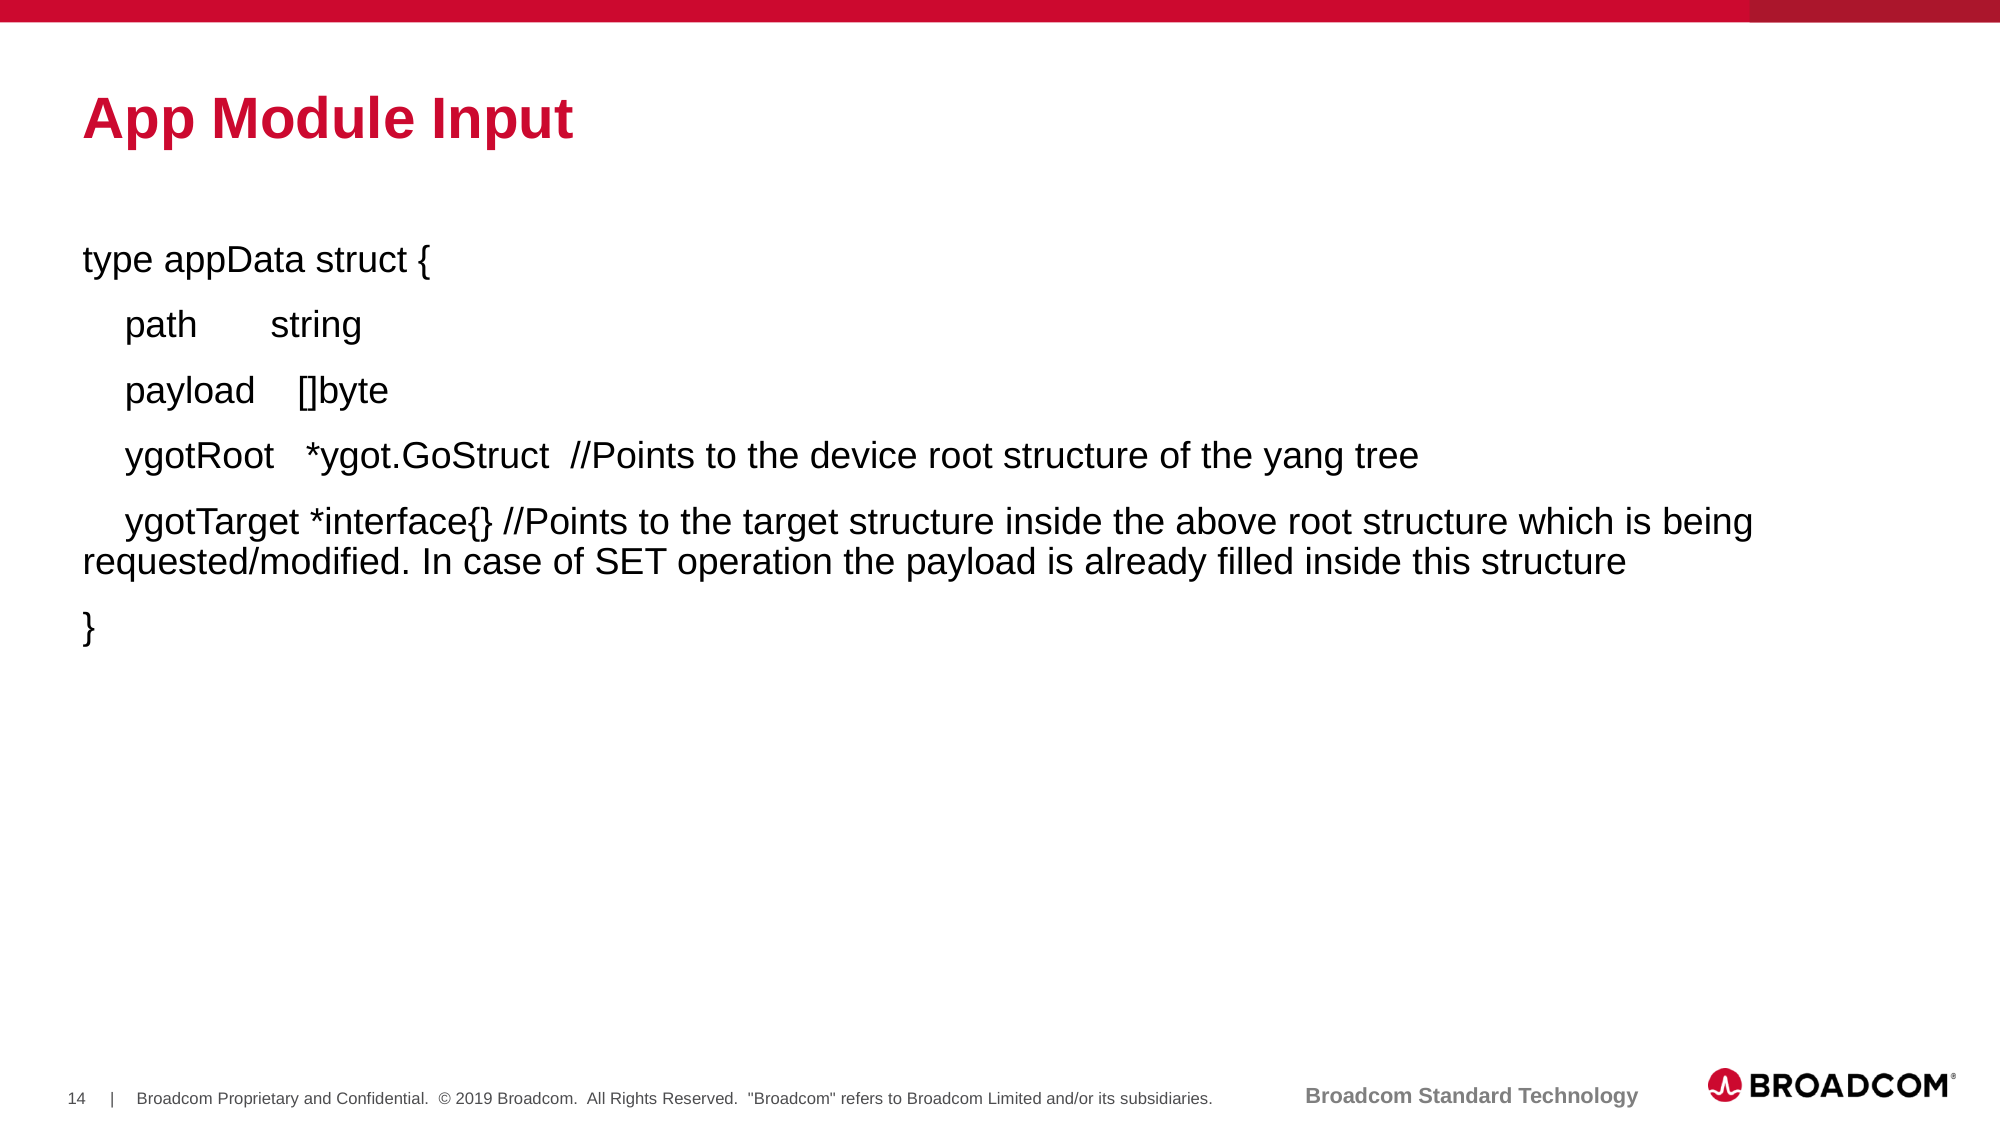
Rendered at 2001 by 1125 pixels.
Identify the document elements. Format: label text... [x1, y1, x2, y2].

title App Module Input [67, 90, 1933, 151]
picture [1708, 1068, 1956, 1102]
list type appData struct { path string payload []byte ygotRoot *ygot.GoStruct //Points to the device root structure of the yang tree ygotTarget *interface{} //Points to the target structure inside the above root structure which is being requested/modified. In case of SET operation the payload is already filled inside this structure } [67, 224, 1857, 1057]
